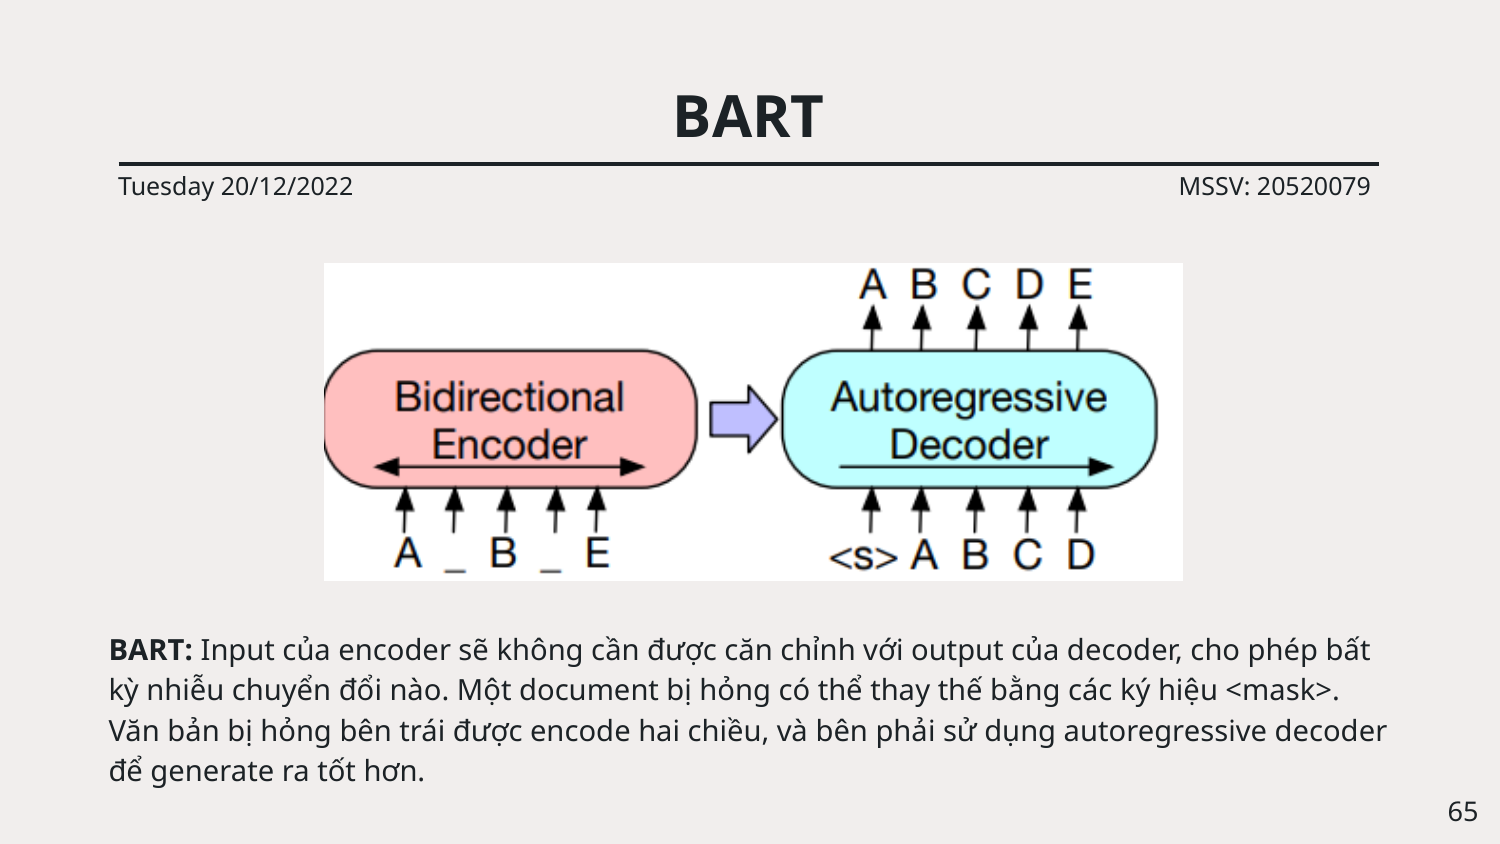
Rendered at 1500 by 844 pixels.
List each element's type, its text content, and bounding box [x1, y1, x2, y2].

subtitle MSSV: 20520079 [1148, 171, 1402, 200]
subtitle BART: Input của encoder sẽ không cần được căn chỉnh với output của decoder, cho phép bất kỳ nhiễu chuyển đổi nào. Một document bị hỏng có thể thay thế bằng các ký hiệu <mask>. Văn bản bị hỏng bên trái được encode hai chiều, và bên phải sử dụng autoregressive decoder để generate ra tốt hơn. [108, 612, 1399, 801]
title BART [262, 80, 1236, 150]
slide_number ‹#› [1403, 779, 1494, 844]
subtitle Tuesday 20/12/2022 [118, 171, 371, 200]
picture [324, 263, 1183, 581]
